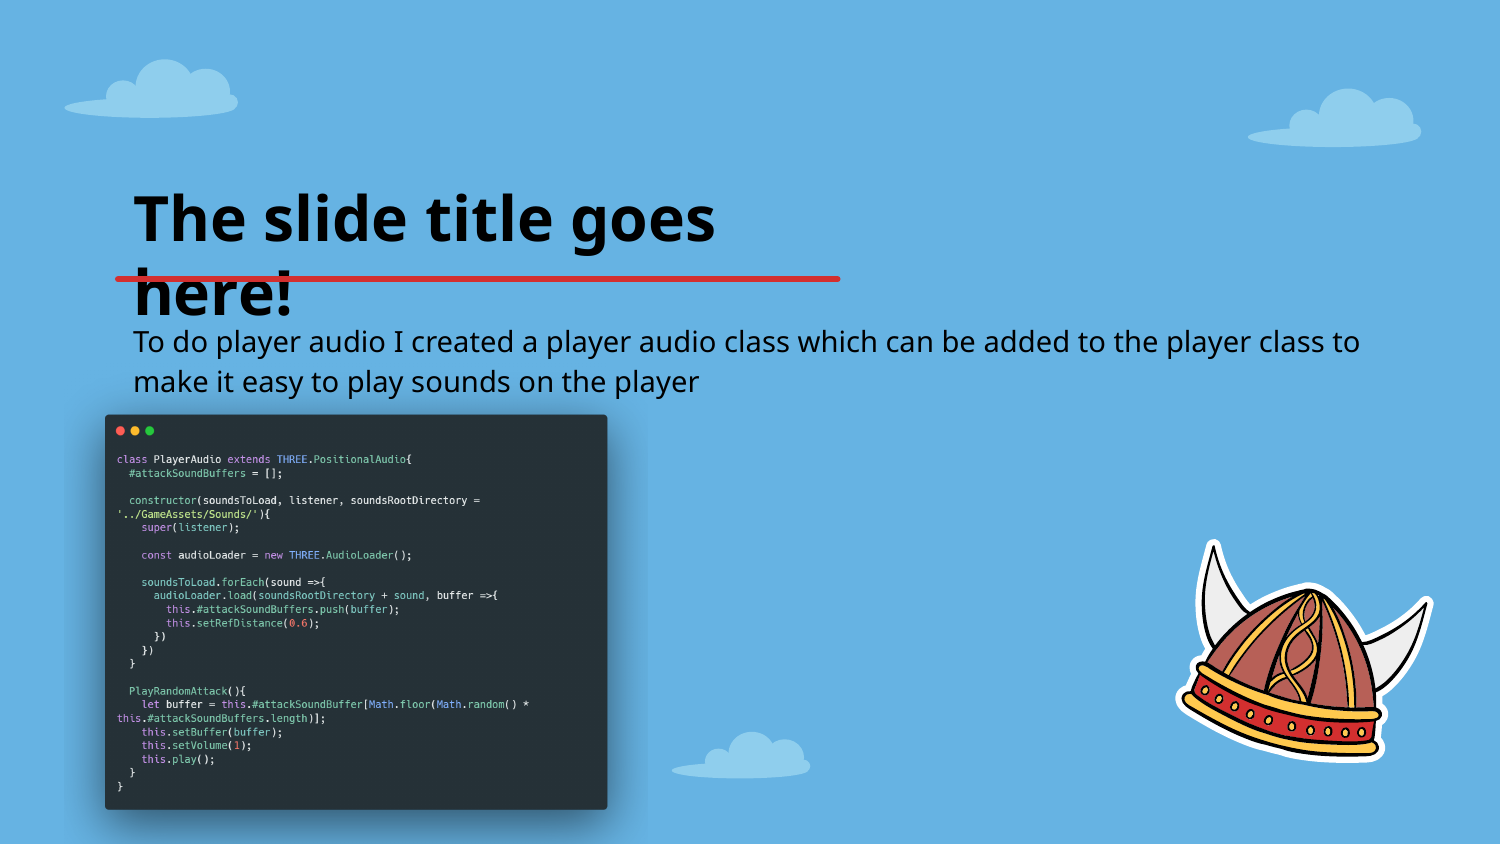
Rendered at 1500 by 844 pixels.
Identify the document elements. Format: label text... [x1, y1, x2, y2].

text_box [64, 59, 239, 118]
picture [64, 363, 648, 844]
list To do player audio I created a player audio class which can be added to the player class to make it easy to play sounds on the player [118, 302, 1382, 396]
title The slide title goes here! [118, 163, 854, 257]
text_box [671, 731, 811, 779]
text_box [1247, 88, 1422, 148]
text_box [1165, 544, 1429, 777]
